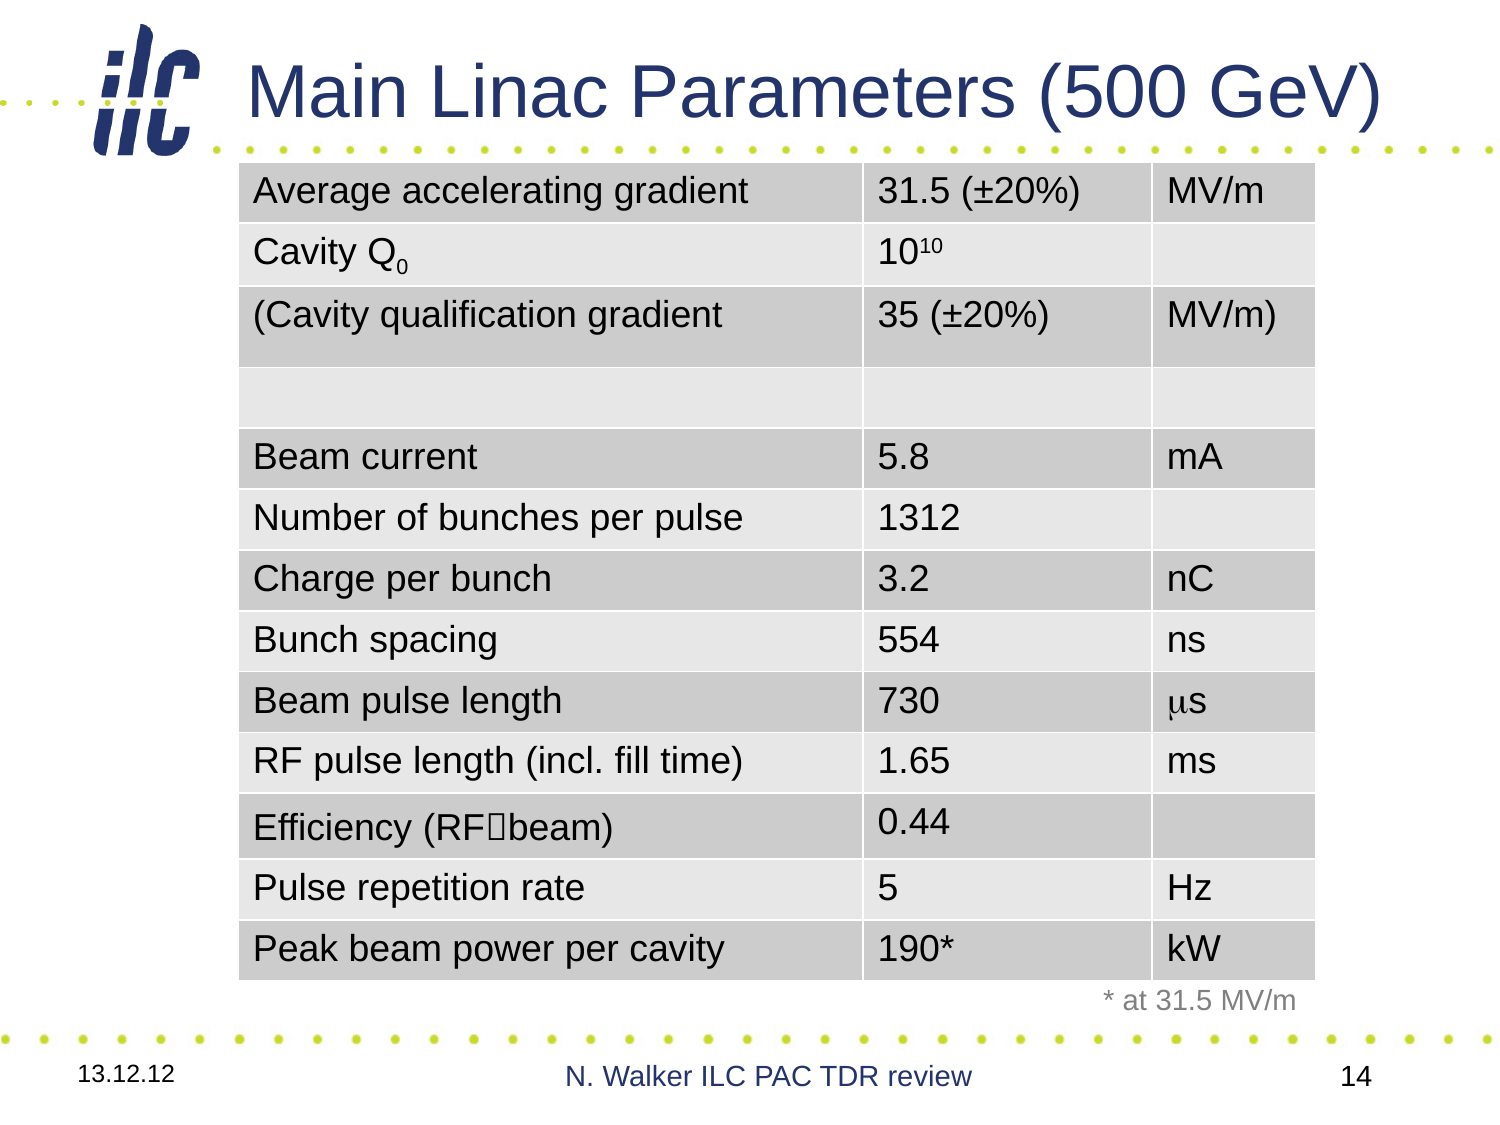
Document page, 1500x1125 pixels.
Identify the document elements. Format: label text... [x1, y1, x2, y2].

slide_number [62, 1049, 462, 1125]
table_cell Beam pulse length [239, 672, 862, 732]
footer N. Walker ILC PAC TDR review [462, 1049, 1074, 1125]
table_cell (Cavity qualification gradient [239, 287, 862, 367]
table_cell RF pulse length (incl. fill time) [239, 733, 862, 792]
table_cell 3.2 [864, 551, 1151, 610]
table_cell mA [1153, 429, 1315, 488]
table_cell 730 [864, 672, 1151, 732]
table_cell [239, 368, 862, 427]
table_cell 0.44 [864, 794, 1151, 858]
table_cell Hz [1153, 860, 1315, 919]
table_cell Peak beam power per cavity [239, 921, 862, 980]
table_cell [1153, 368, 1315, 427]
table_cell [1153, 490, 1315, 549]
table_header MV/m [1153, 163, 1315, 222]
table_cell 1.65 [864, 733, 1151, 792]
table_cell Number of bunches per pulse [239, 490, 862, 549]
table_cell MV/m) [1153, 287, 1315, 367]
table_cell Pulse repetition rate [239, 860, 862, 919]
table_cell 190* [864, 921, 1151, 980]
table_cell 5.8 [864, 429, 1151, 488]
table_cell [864, 368, 1151, 427]
table_cell ms [1153, 672, 1315, 732]
table_header Average accelerating gradient [239, 163, 862, 222]
table_cell kW [1153, 921, 1315, 980]
table_cell [1153, 224, 1315, 285]
table_cell nC [1153, 551, 1315, 610]
table_cell 554 [864, 612, 1151, 671]
table_header 31.5 (±20%) [864, 163, 1151, 222]
picture [1419, 137, 1500, 163]
slide_number 14 [1074, 1049, 1388, 1125]
picture [0, 1024, 1500, 1055]
table_cell ns [1153, 612, 1315, 671]
table_cell Charge per bunch [239, 551, 862, 610]
table_cell [1153, 794, 1315, 858]
table_cell 5 [864, 860, 1151, 919]
table_cell 1010 [864, 224, 1151, 285]
table_cell Efficiency (RFbeam) [239, 794, 862, 858]
table_cell 1312 [864, 490, 1151, 549]
text_box * at 31.5 MV/m [1088, 973, 1313, 1024]
table_cell 35 (±20%) [864, 287, 1151, 367]
table_cell ms [1153, 733, 1315, 792]
table_cell Cavity Q0 [239, 224, 862, 285]
table_cell Bunch spacing [239, 612, 862, 671]
picture [0, 24, 200, 156]
table_cell Beam current [239, 429, 862, 488]
title Main Linac Parameters (500 GeV) [212, 12, 1419, 163]
